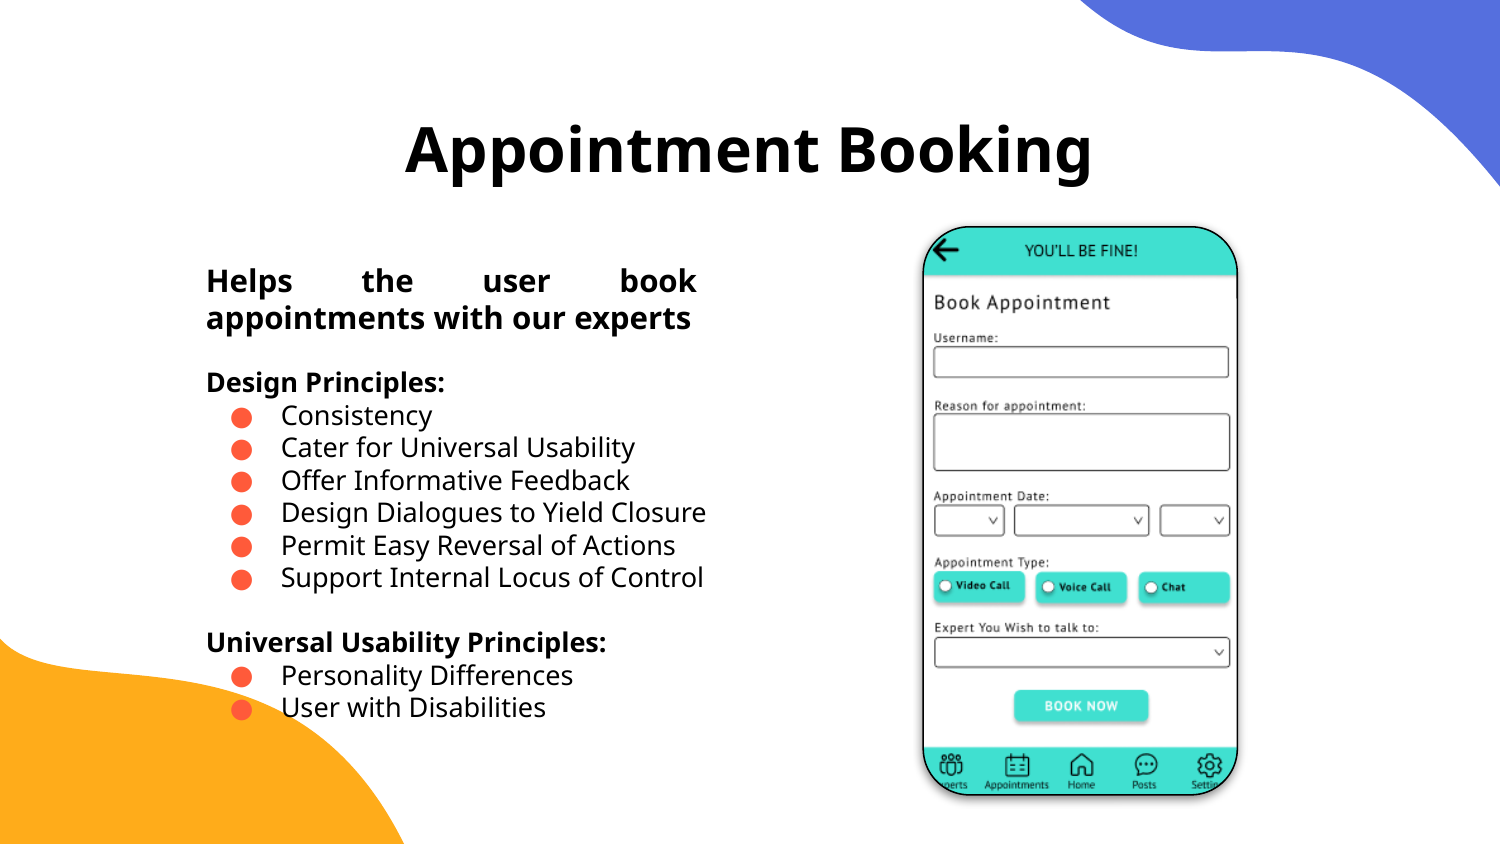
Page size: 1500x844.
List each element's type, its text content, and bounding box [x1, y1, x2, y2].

picture [922, 226, 1238, 796]
title Appointment Booking [230, 95, 1270, 189]
title Helps the user book appointments with our experts [190, 226, 713, 351]
list Design Principles: Consistency Cater for Universal Usability Offer Informative Feedback Design Dialogues to Yield Closure Permit Easy Reversal of Actions Support Internal Locus of Control Universal Usability Principles: Personality Differences User with Disabilities [190, 350, 835, 769]
